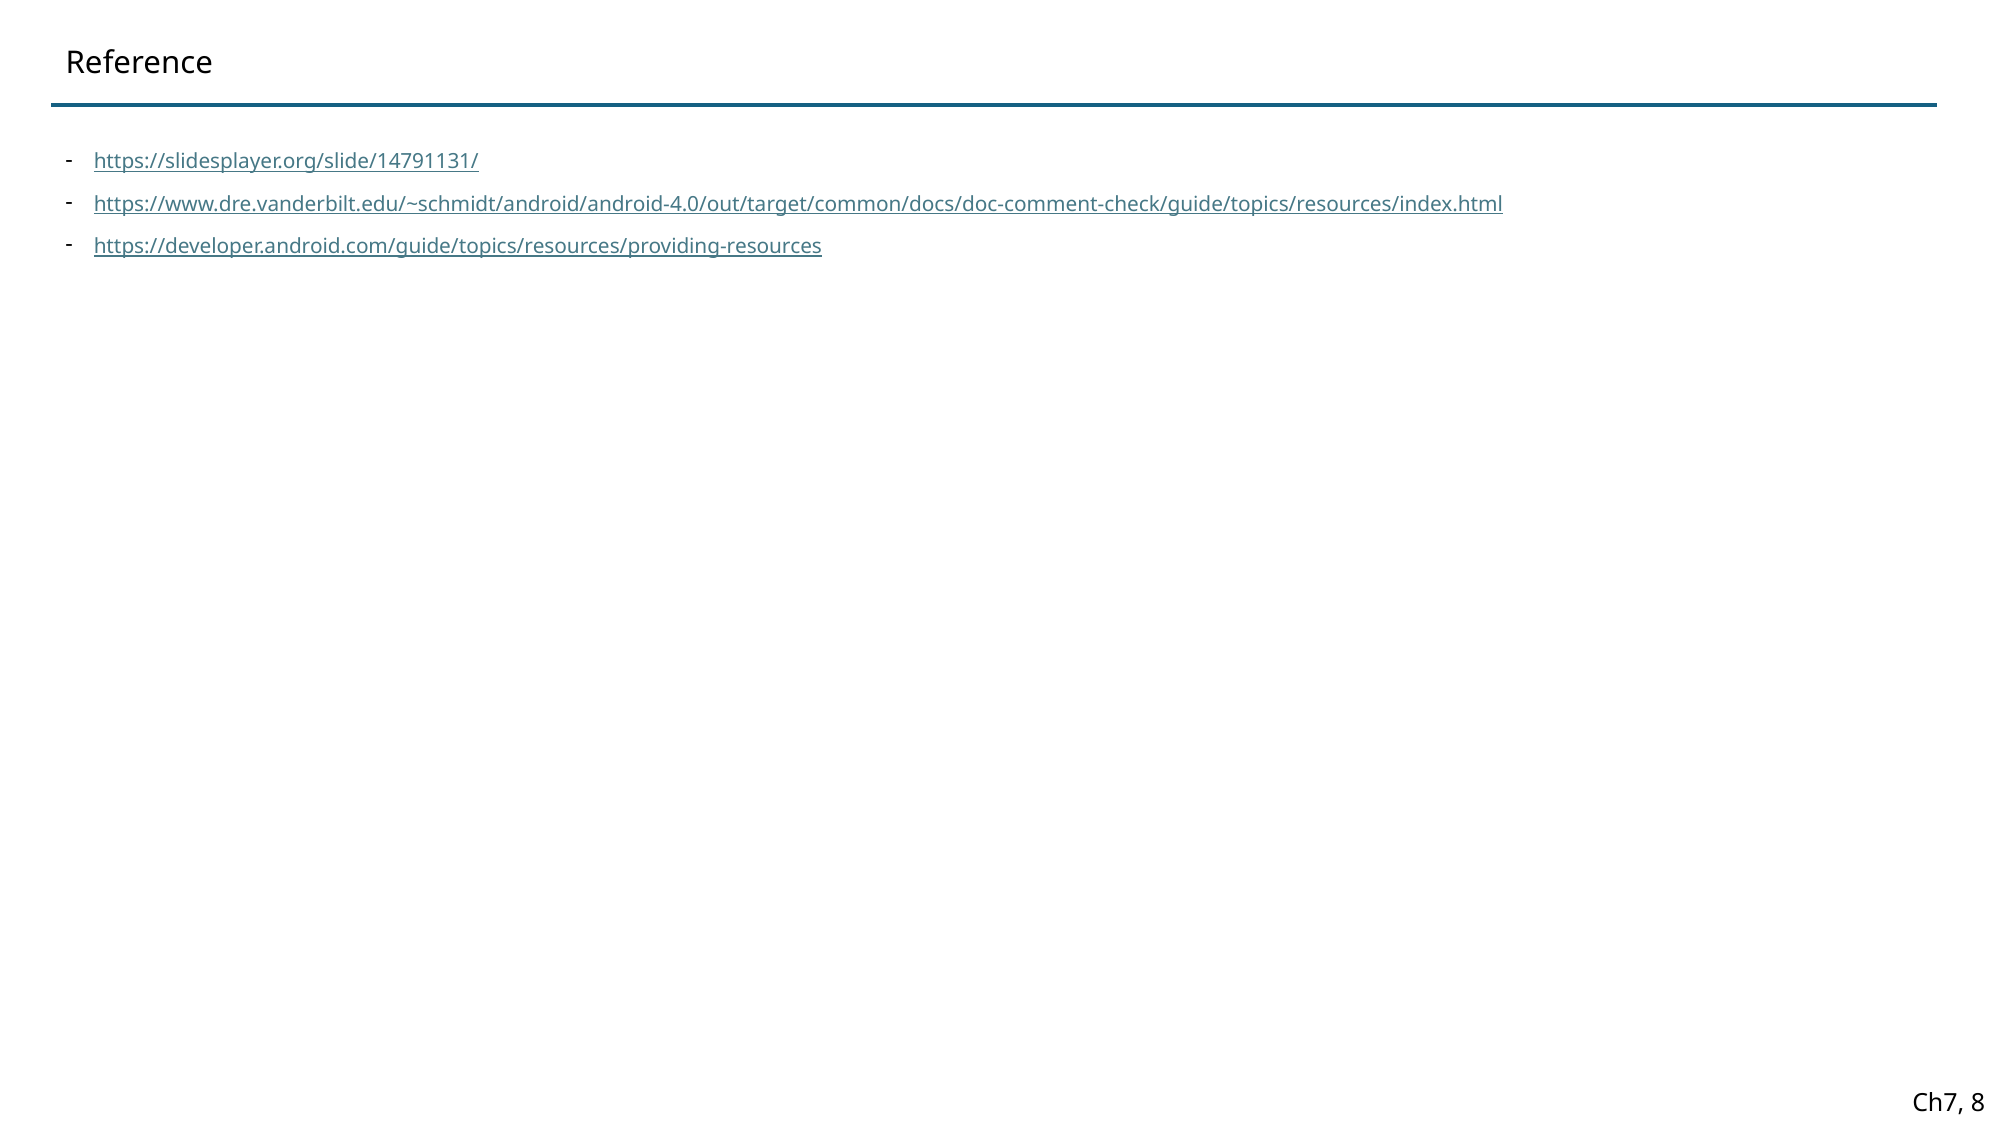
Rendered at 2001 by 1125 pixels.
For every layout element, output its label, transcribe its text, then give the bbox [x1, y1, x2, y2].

text_box Reference [50, 34, 864, 87]
text_box Ch7, 8 [1855, 1079, 2000, 1125]
text_box https://slidesplayer.org/slide/14791131/ https://www.dre.vanderbilt.edu/~schmidt/android/android-4.0/out/target/common/docs/doc-comment-check/guide/topics/resources/index.html https://developer.android.com/guide/topics/resources/providing-resources [50, 126, 1632, 381]
